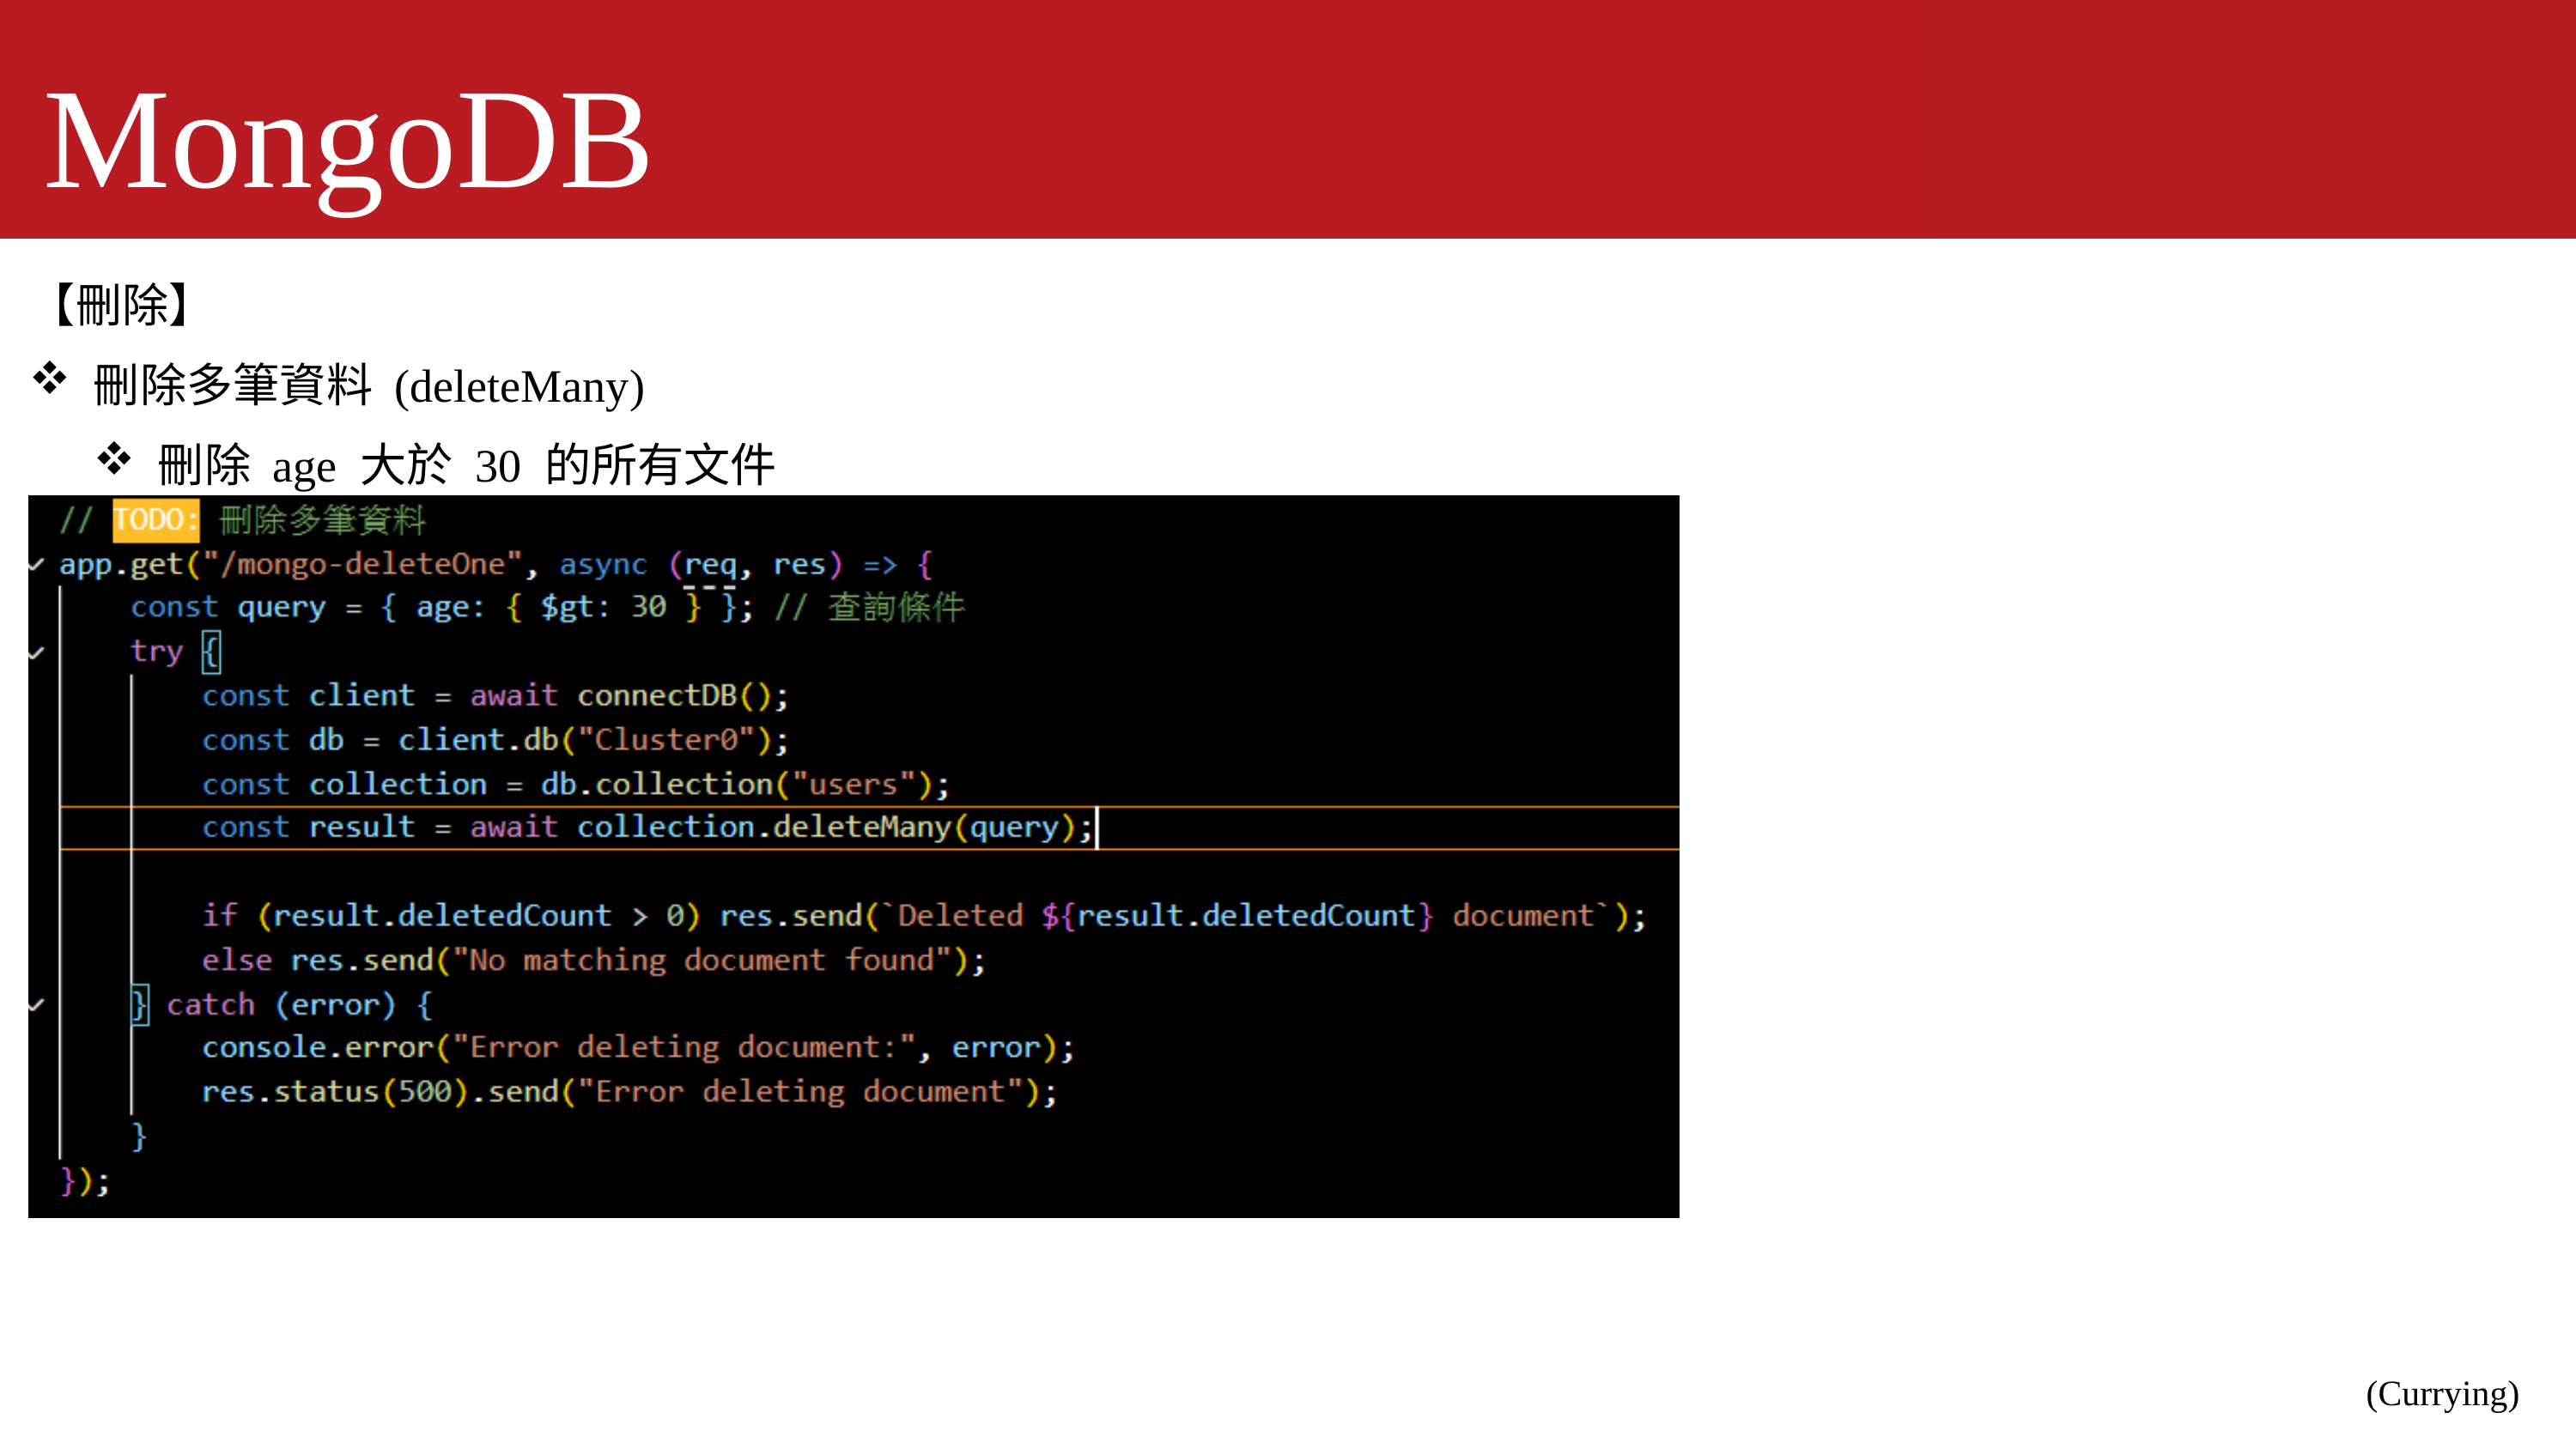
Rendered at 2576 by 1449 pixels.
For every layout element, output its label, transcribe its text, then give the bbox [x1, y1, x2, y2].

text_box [0, 0, 2576, 239]
picture [28, 494, 1680, 1218]
text_box 【刪除】 刪除多筆資料 (deleteMany) 刪除 age 大於 30 的所有文件 [28, 251, 2544, 492]
text_box (Currying) [2353, 1363, 2534, 1420]
